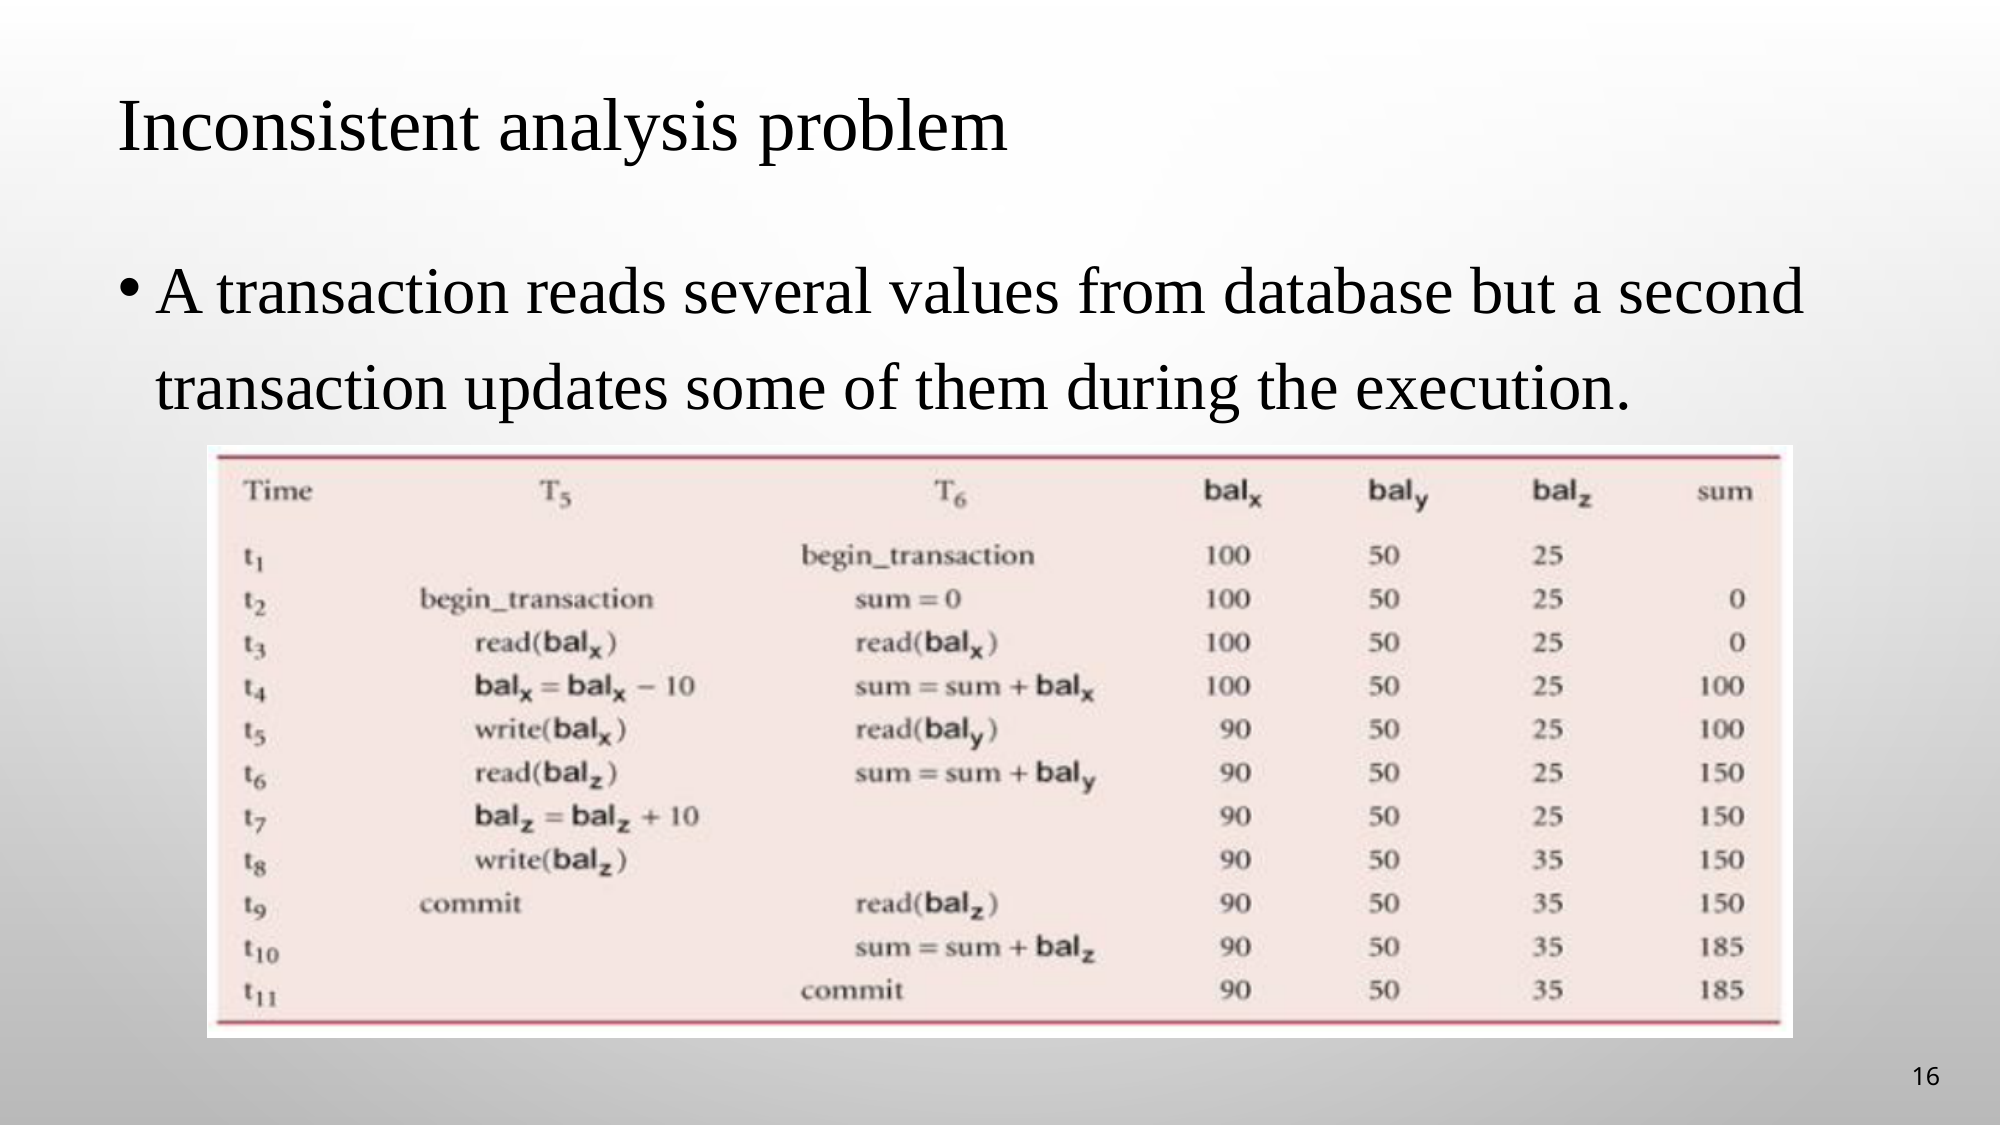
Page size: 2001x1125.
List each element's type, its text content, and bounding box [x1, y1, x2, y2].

picture [0, 0, 2000, 1125]
slide_number 16 [1724, 1047, 1956, 1107]
list A transaction reads several values from database but a second transaction updates some of them during the execution. [102, 223, 1956, 1029]
title Inconsistent analysis problem [102, 43, 1956, 210]
